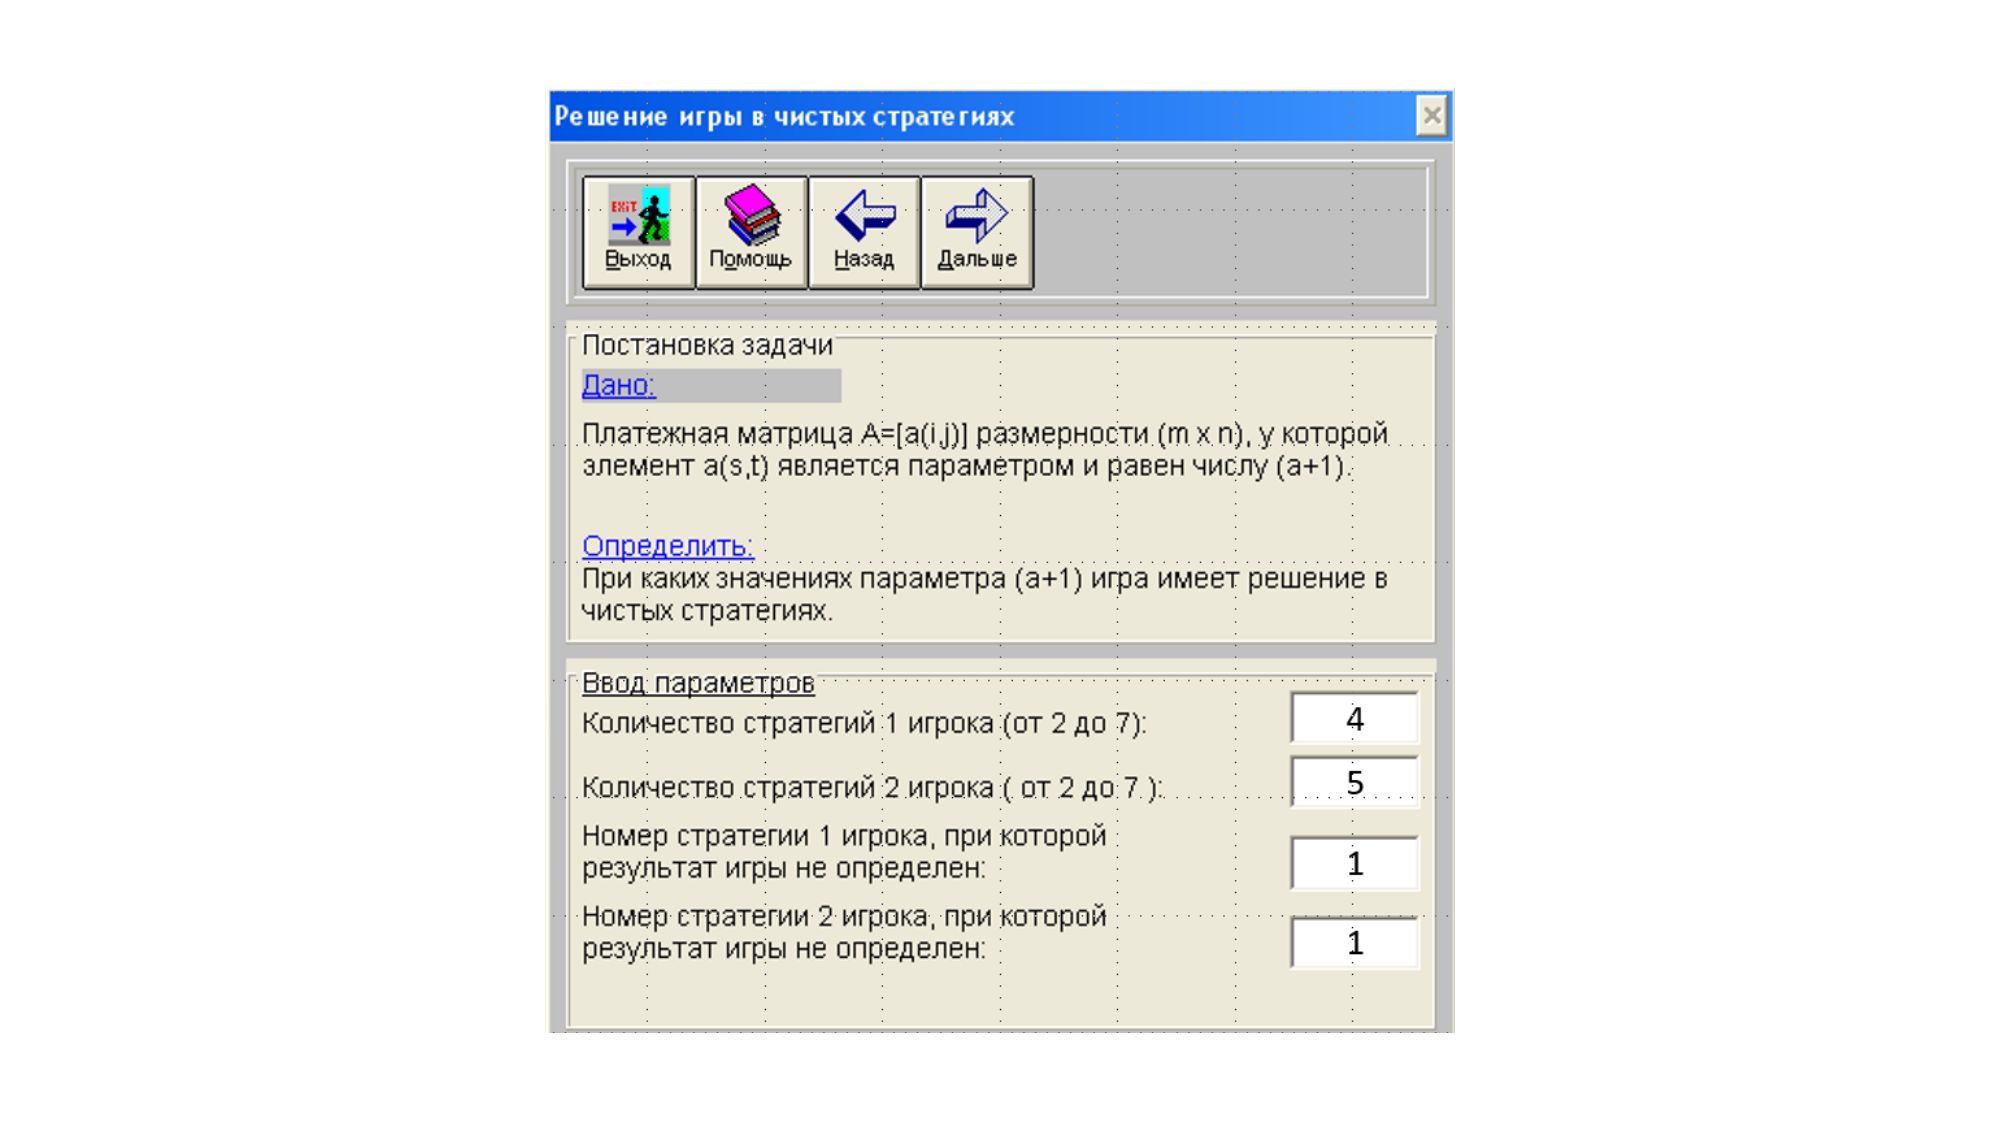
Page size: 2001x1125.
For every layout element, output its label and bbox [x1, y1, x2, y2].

list [545, 87, 1455, 1034]
